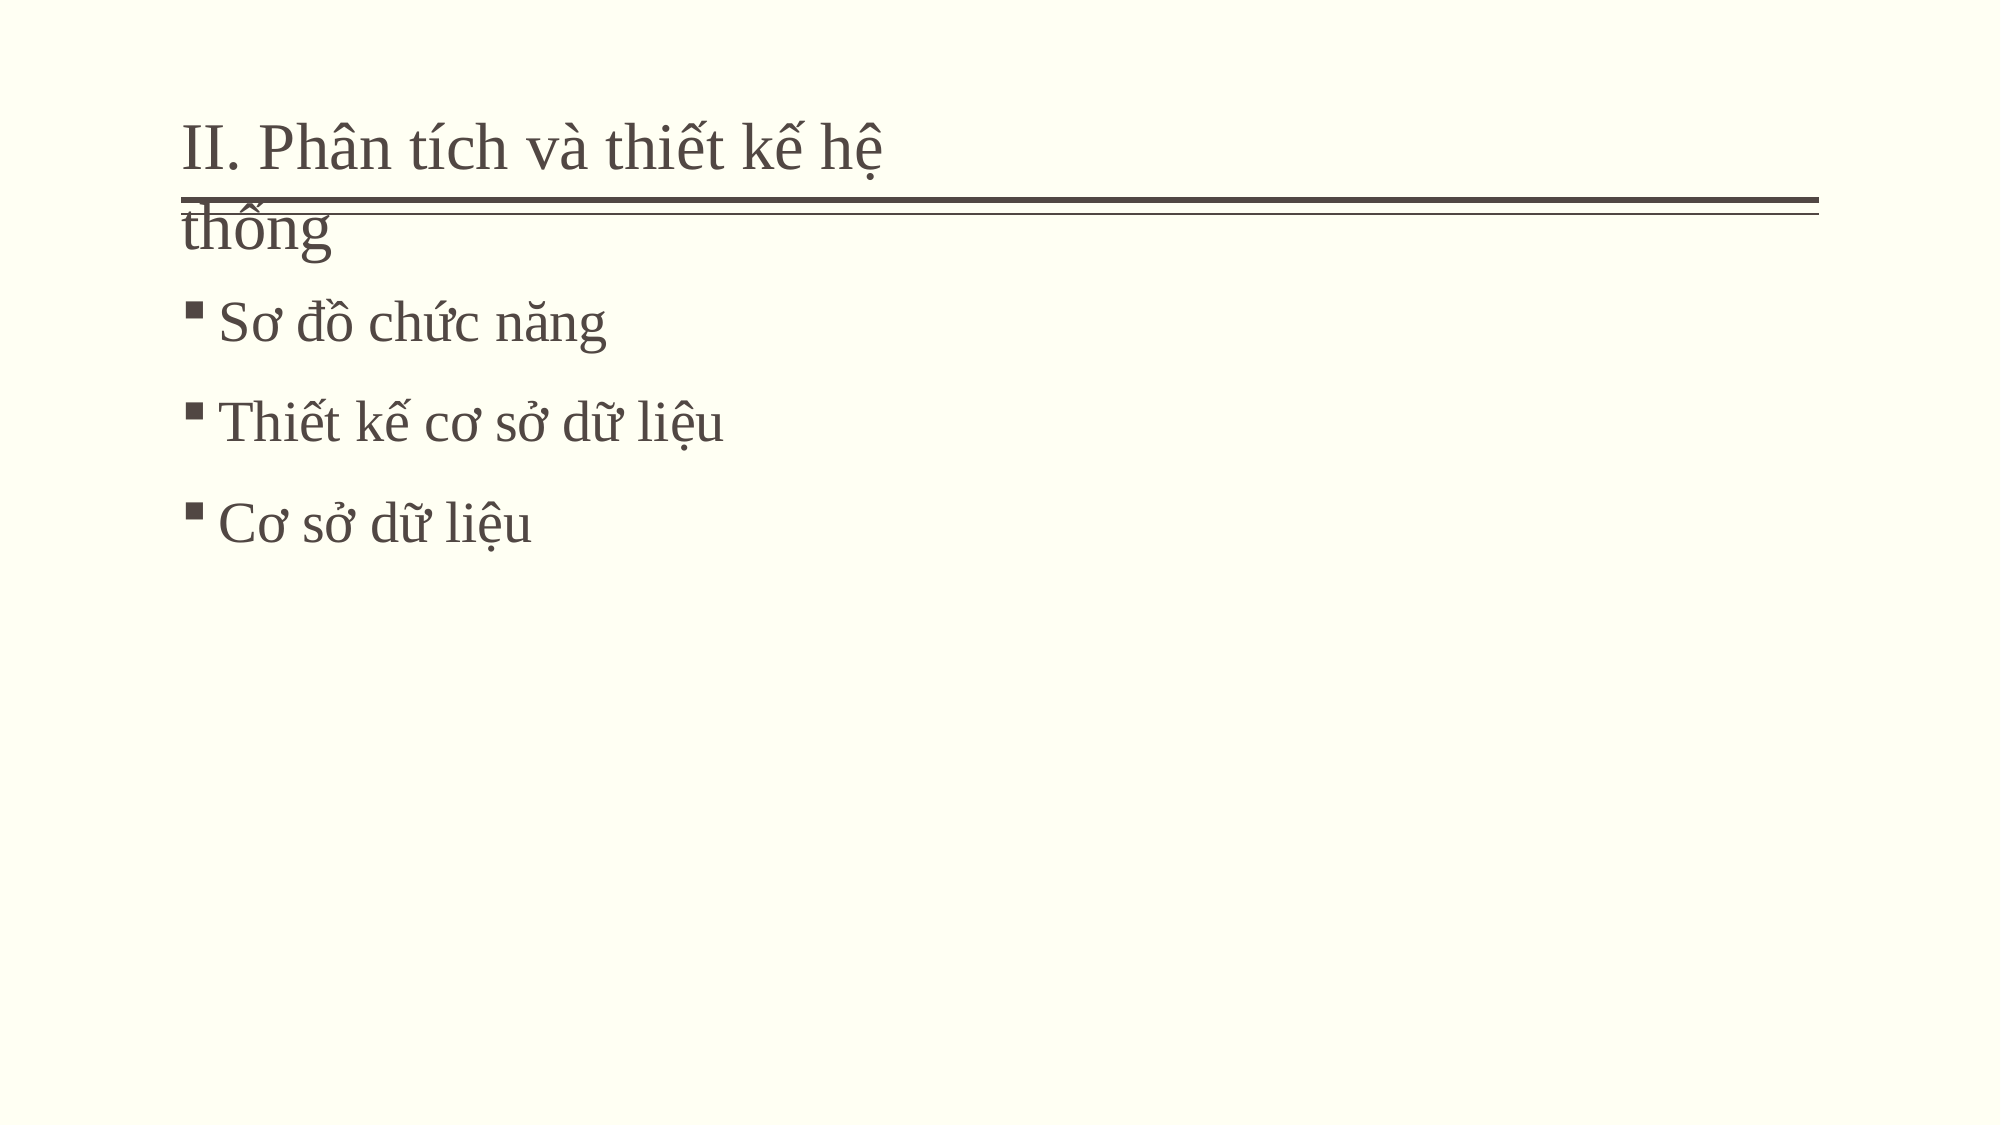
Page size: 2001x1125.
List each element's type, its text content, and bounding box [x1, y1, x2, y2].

text_box Sơ đồ chức năng Thiết kế cơ sở dữ liệu Cơ sở dữ liệu [179, 249, 844, 554]
title II. Phân tích và thiết kế hệ thống [179, 100, 1055, 291]
